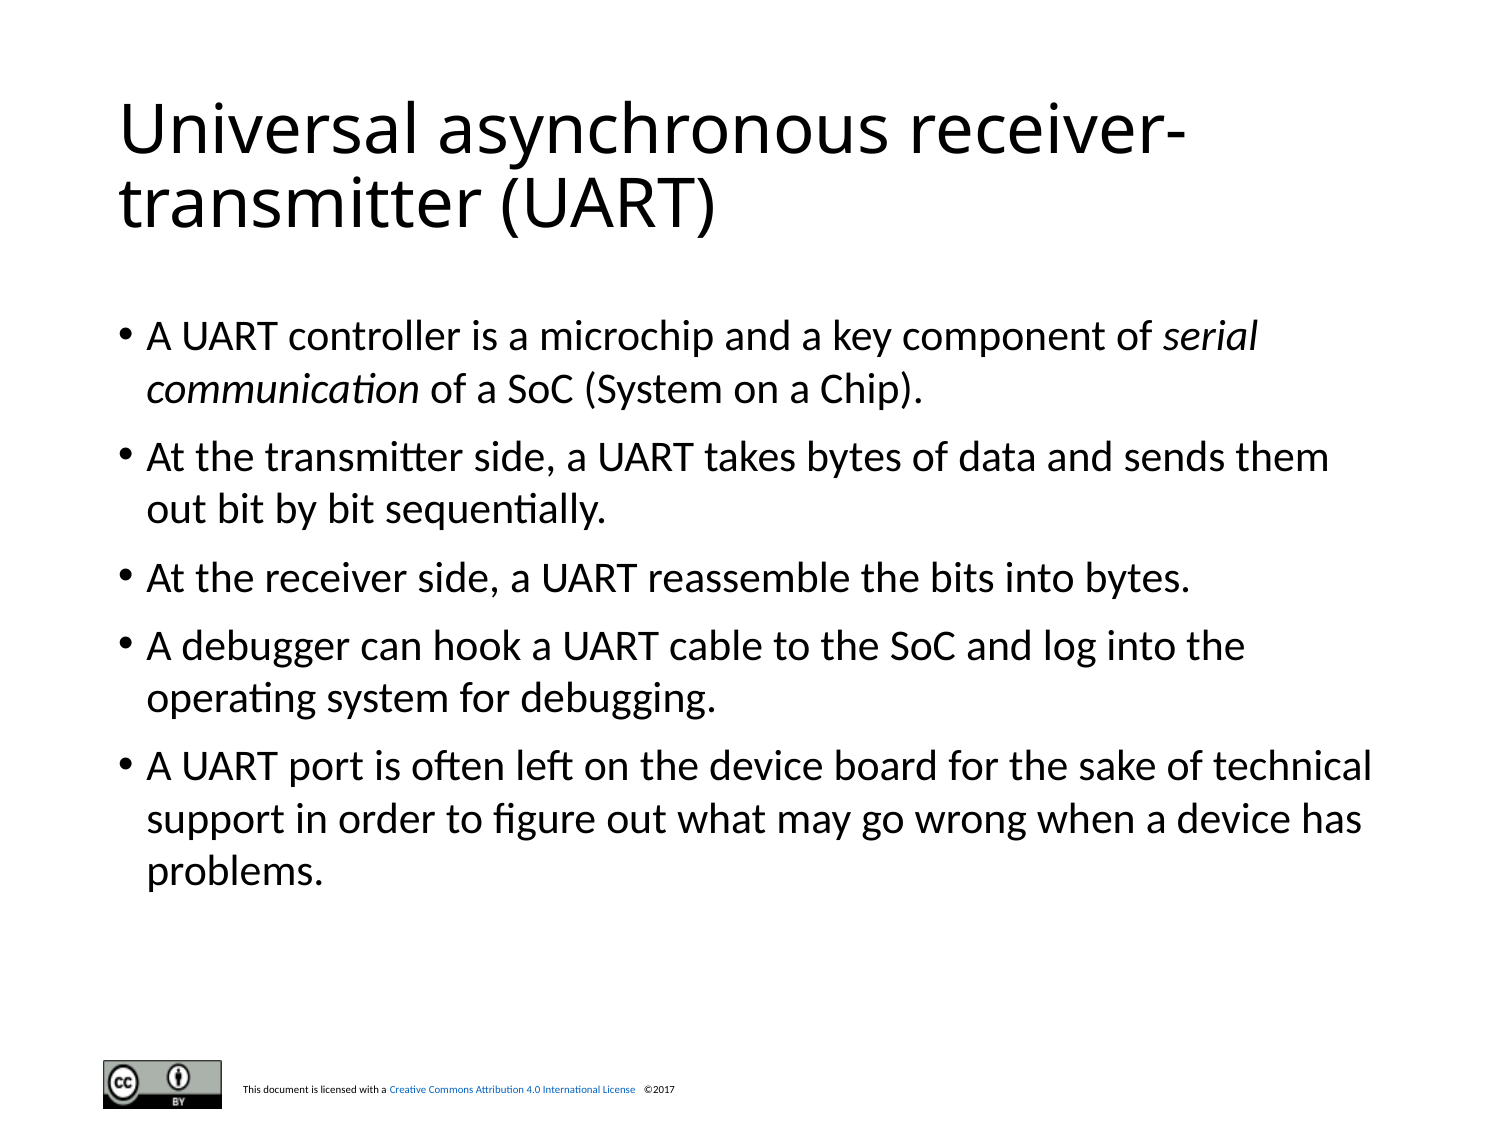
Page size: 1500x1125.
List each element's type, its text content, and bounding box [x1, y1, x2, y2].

list A UART controller is a microchip and a key component of serial communication of a SoC (System on a Chip). At the transmitter side, a UART takes bytes of data and sends them out bit by bit sequentially. At the receiver side, a UART reassemble the bits into bytes. A debugger can hook a UART cable to the SoC and log into the operating system for debugging. A UART port is often left on the device board for the sake of technical support in order to figure out what may go wrong when a device has problems. [103, 299, 1397, 1014]
title Universal asynchronous receiver-transmitter (UART) [103, 59, 1397, 278]
picture [103, 1060, 222, 1109]
